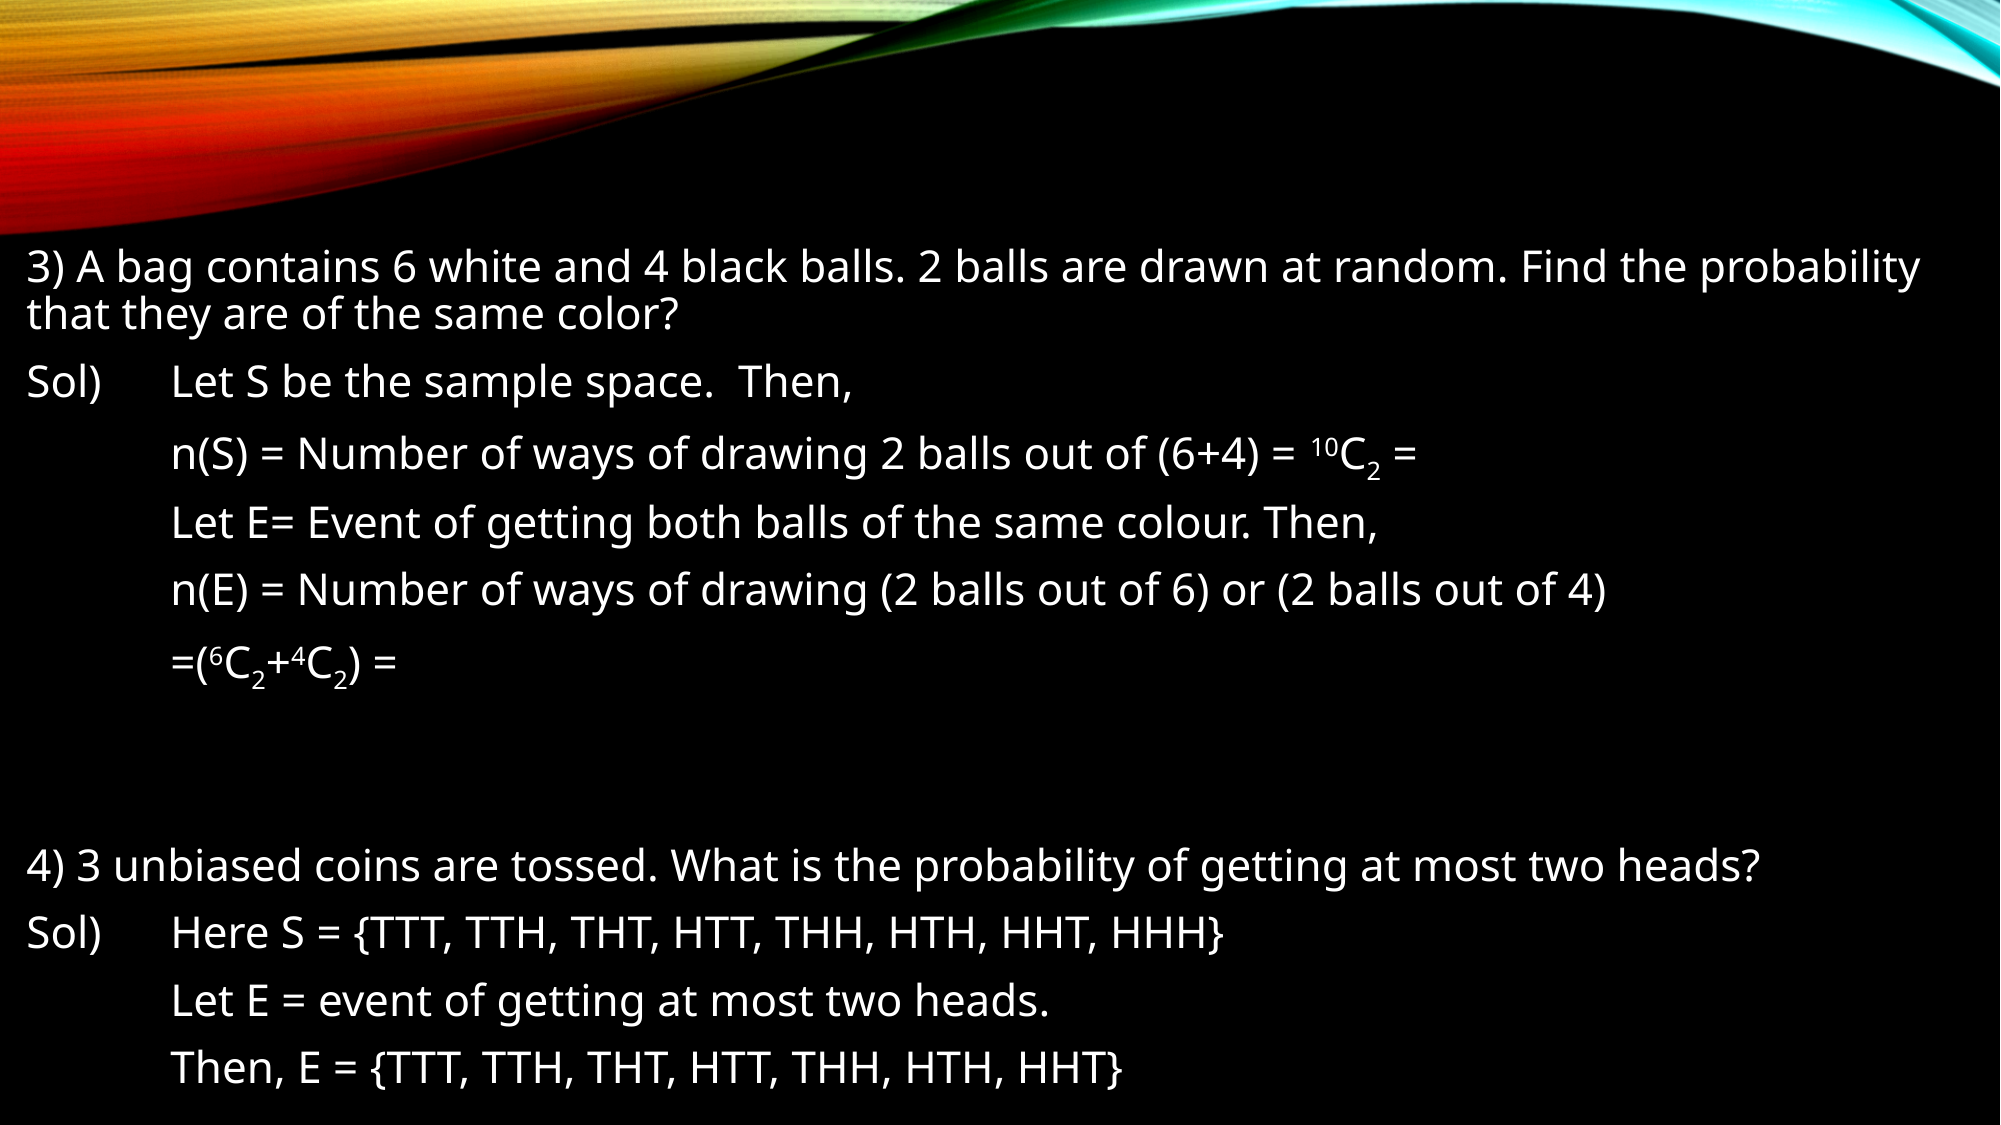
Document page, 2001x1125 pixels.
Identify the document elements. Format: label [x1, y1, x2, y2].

picture [0, 0, 2000, 237]
